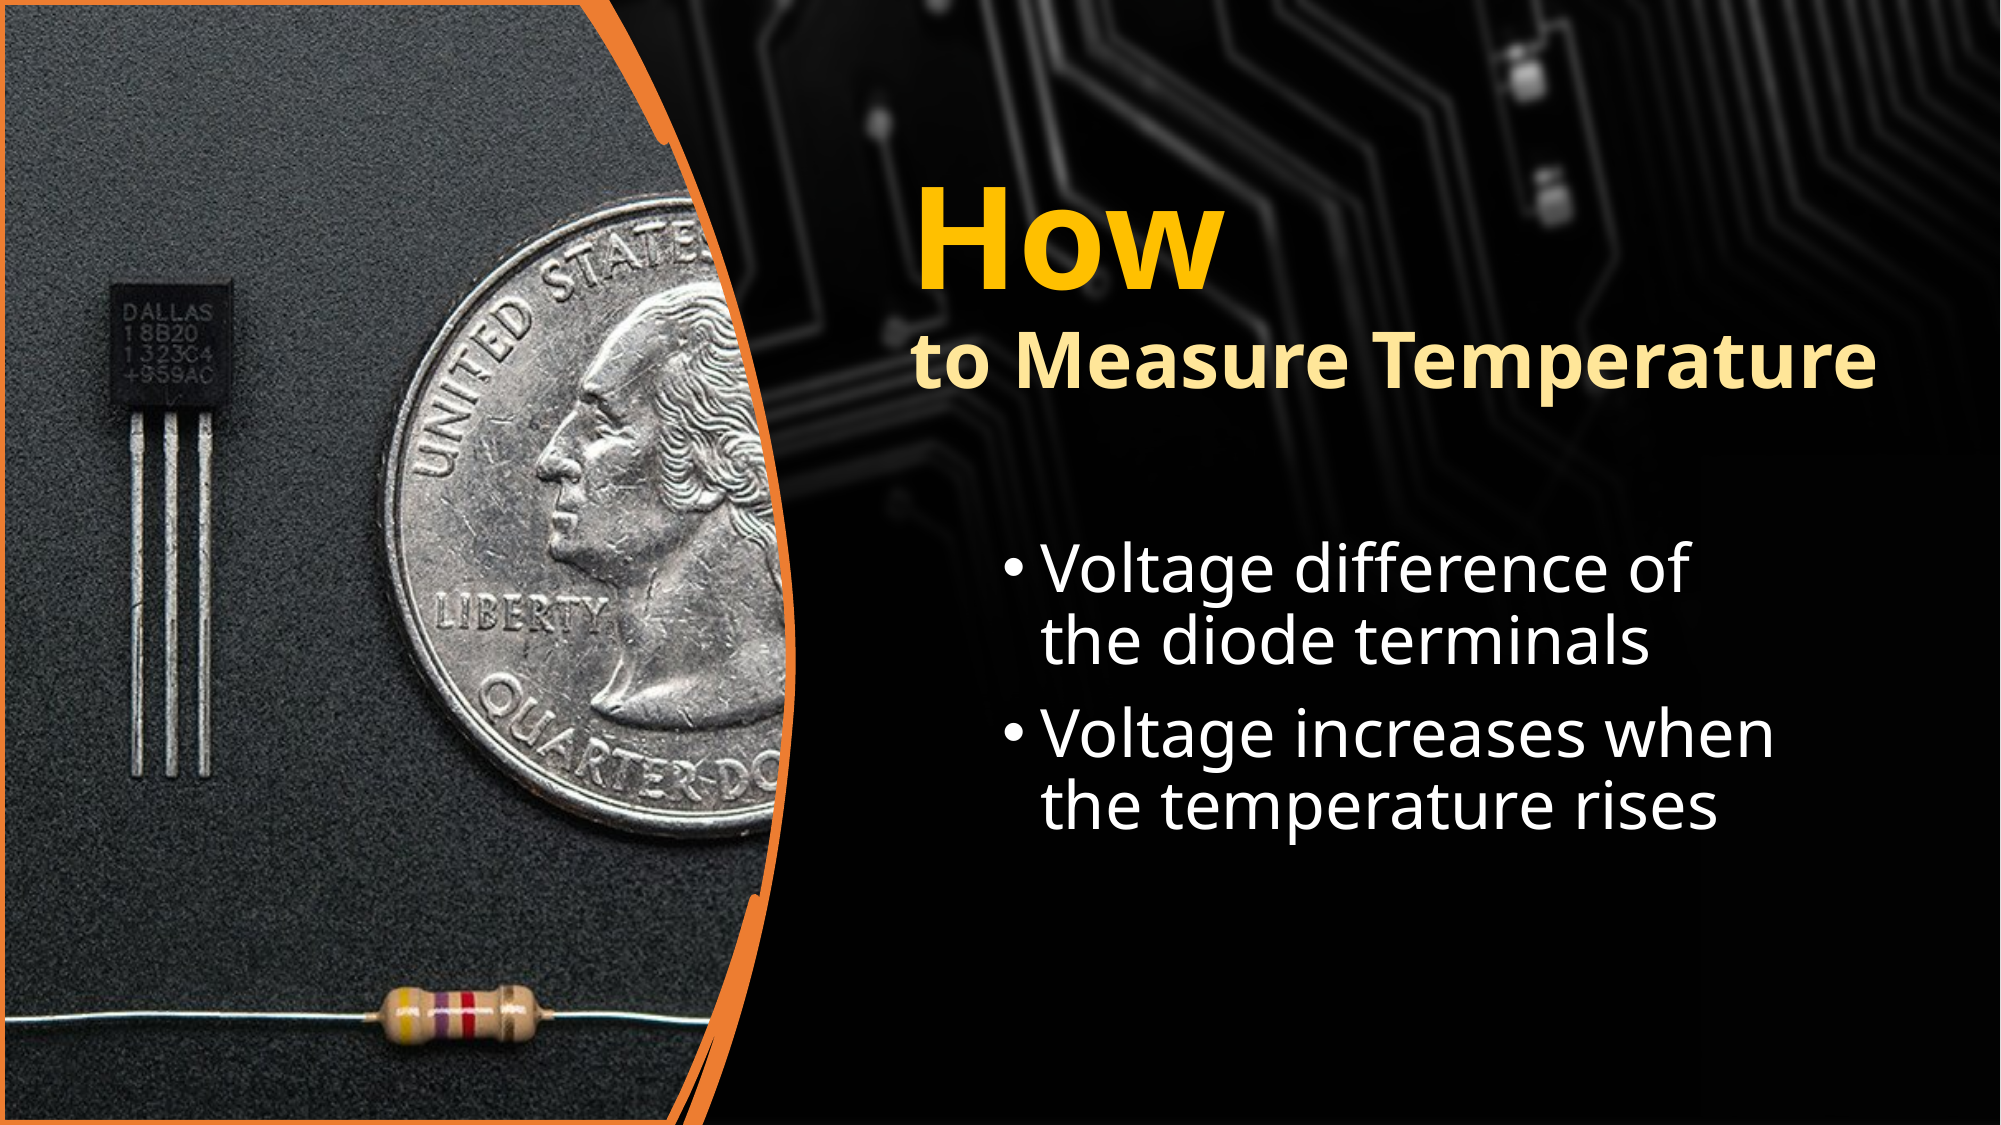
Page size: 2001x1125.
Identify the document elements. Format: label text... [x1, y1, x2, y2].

picture [0, 0, 2001, 1125]
title How to Measure Temperature [894, 99, 1895, 413]
text_box Voltage difference of the diode terminals Voltage increases when the temperature rises [987, 527, 1802, 898]
